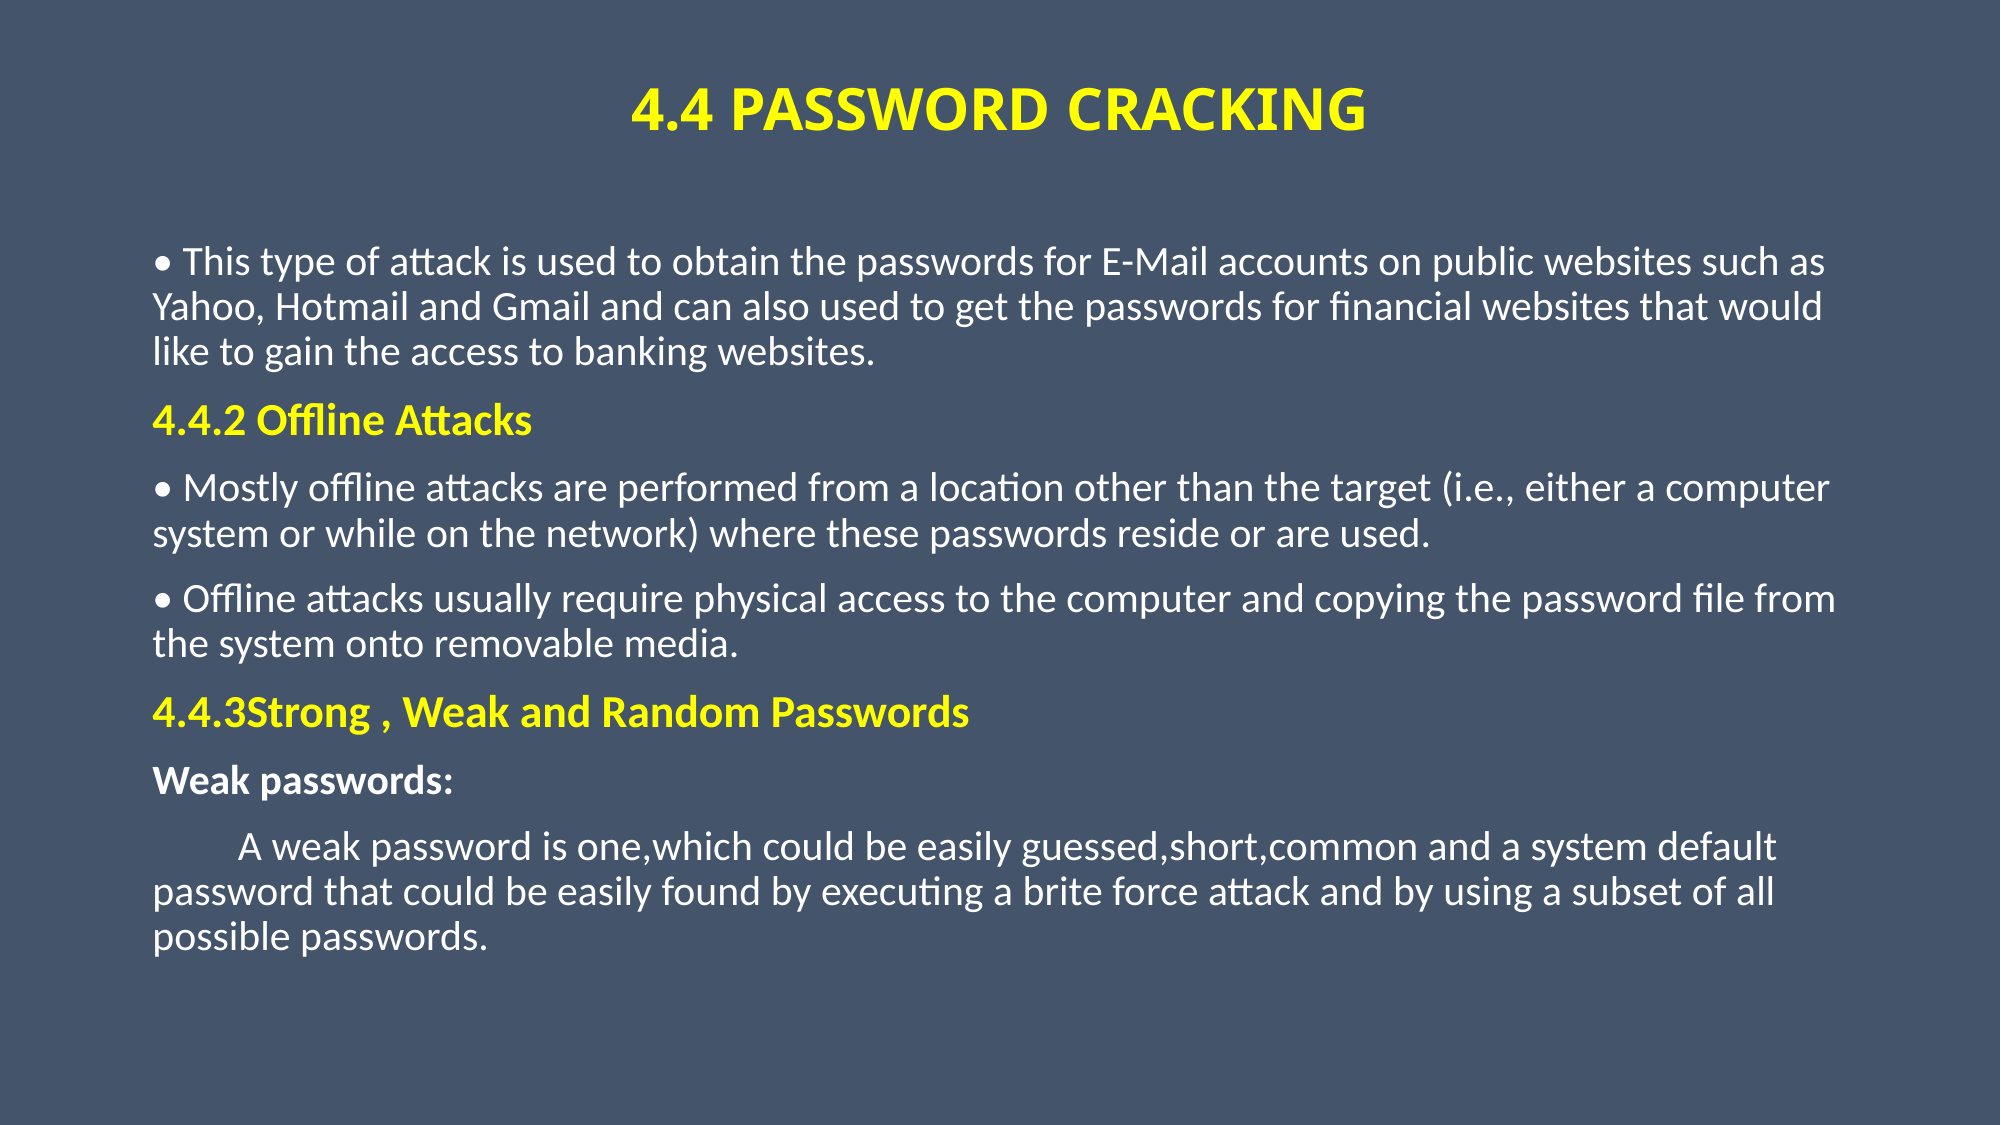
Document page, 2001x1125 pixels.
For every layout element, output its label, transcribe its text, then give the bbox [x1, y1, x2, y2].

list • This type of attack is used to obtain the passwords for E-Mail accounts on public websites such as Yahoo, Hotmail and Gmail and can also used to get the passwords for financial websites that would like to gain the access to banking websites. 4.4.2 Offline Attacks • Mostly offline attacks are performed from a location other than the target (i.e., either a computer system or while on the network) where these passwords reside or are used. • Offline attacks usually require physical access to the computer and copying the password file from the system onto removable media. 4.4.3Strong , Weak and Random Passwords Weak passwords: A weak password is one,which could be easily guessed,short,common and a system default password that could be easily found by executing a brite force attack and by using a subset of all possible passwords. [137, 232, 1863, 1014]
title 4.4 PASSWORD CRACKING [137, 38, 1863, 186]
